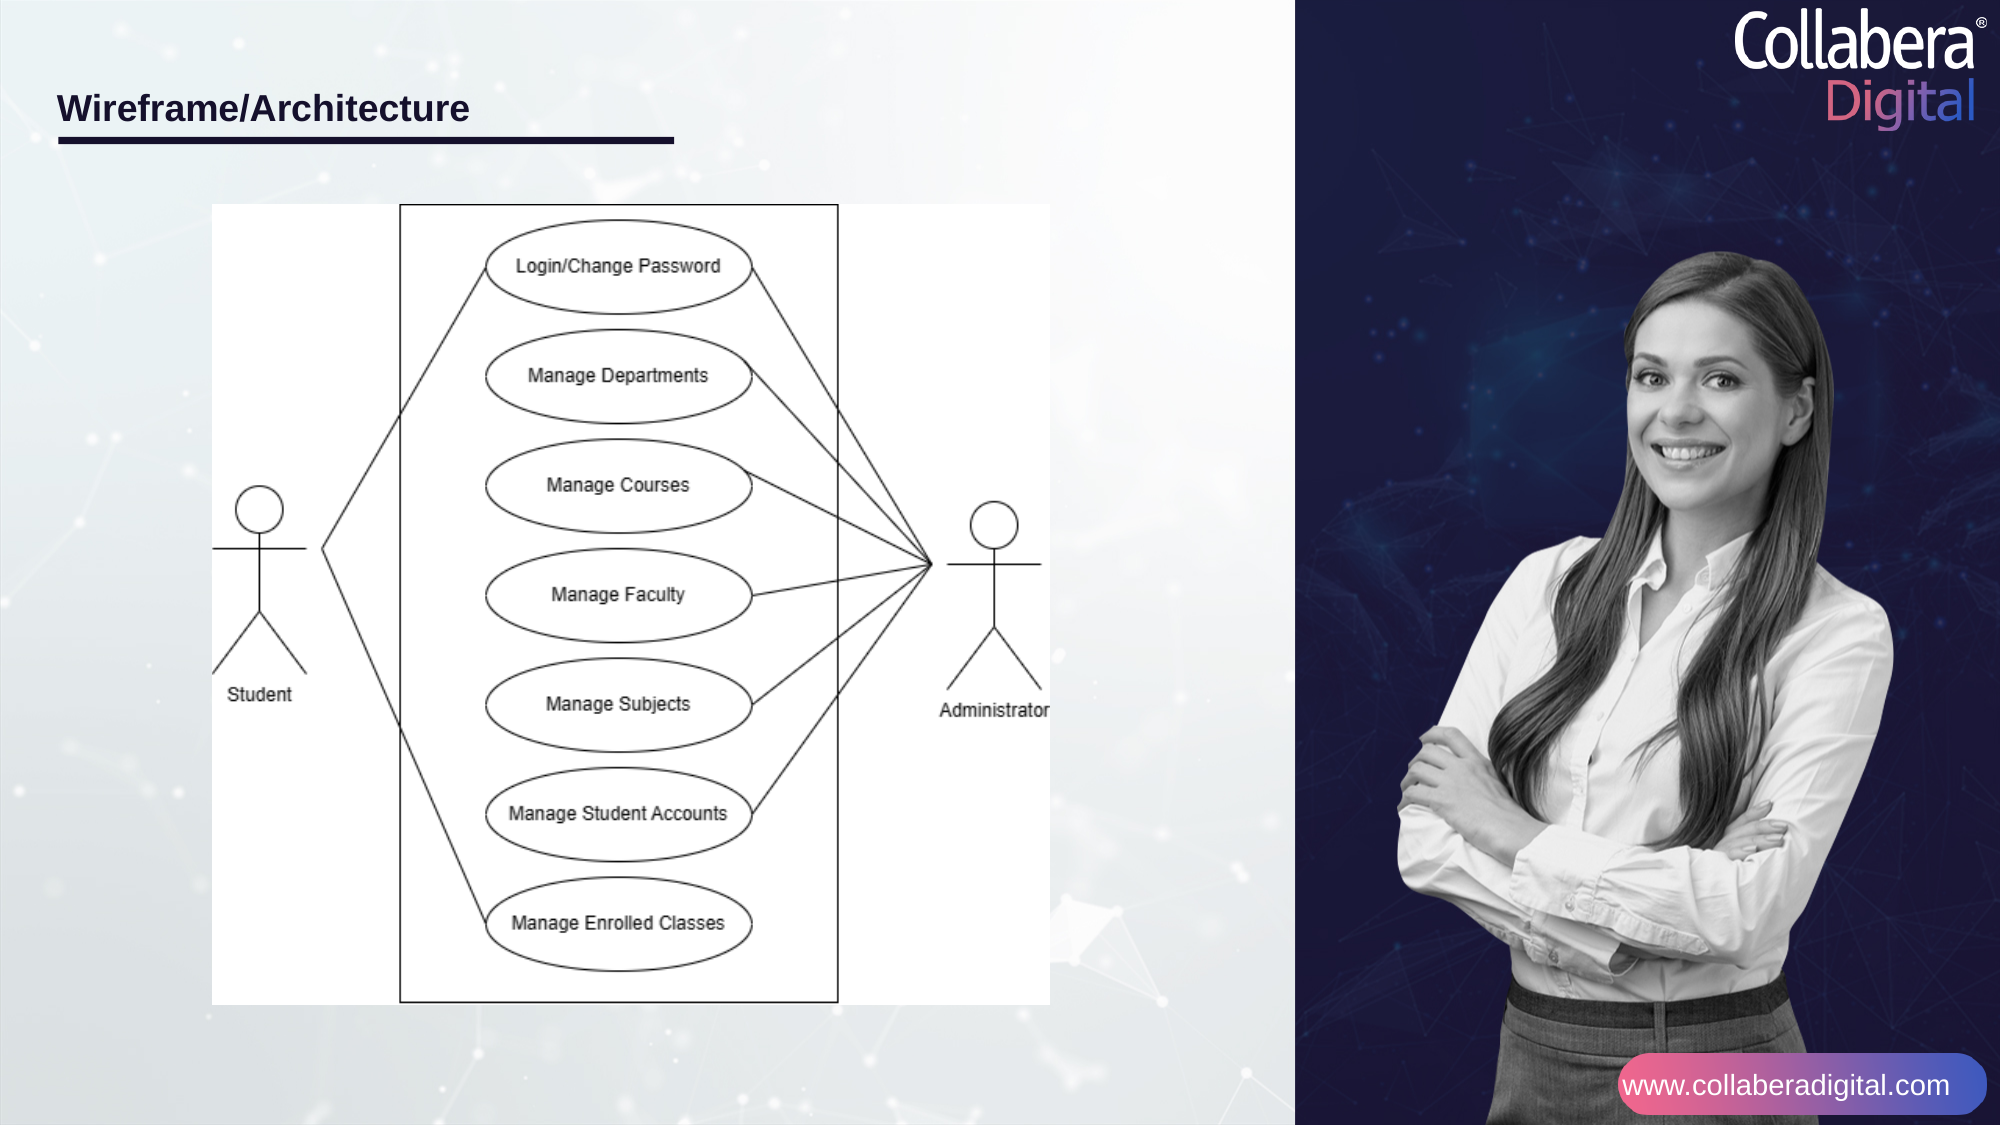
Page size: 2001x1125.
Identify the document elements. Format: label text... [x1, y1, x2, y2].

picture [0, 0, 2000, 1125]
text_box [57, 136, 675, 145]
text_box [1607, 1053, 1987, 1115]
text_box Wireframe/Architecture [42, 76, 1042, 136]
